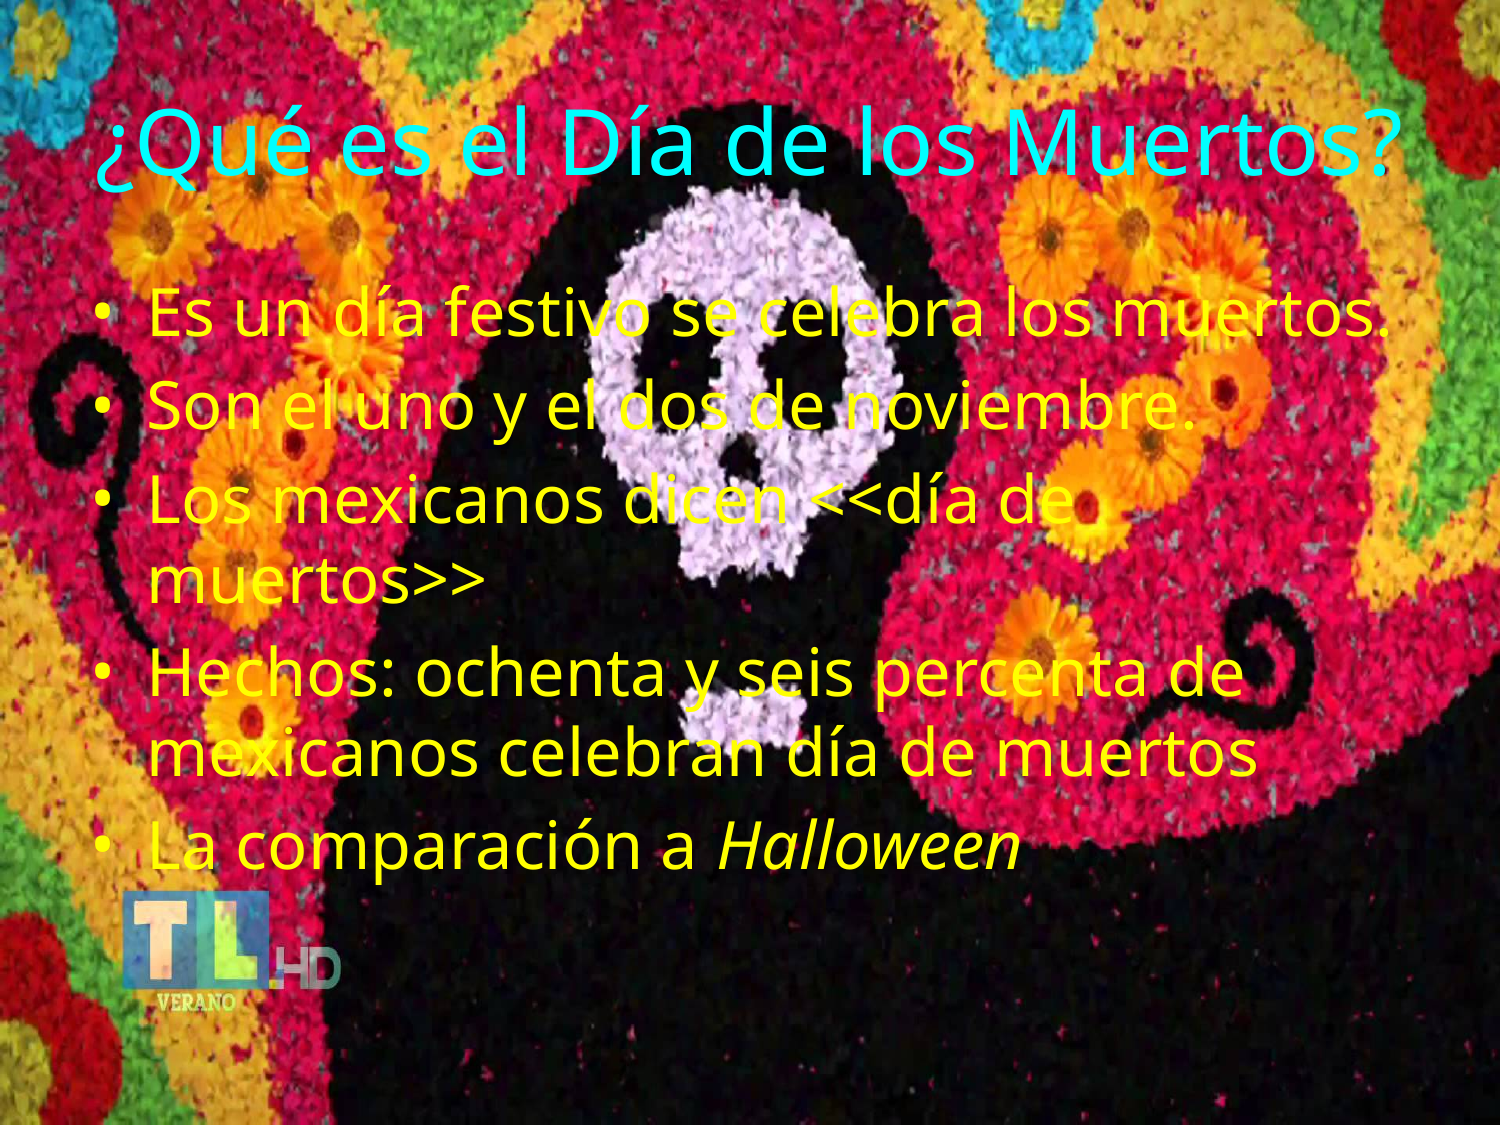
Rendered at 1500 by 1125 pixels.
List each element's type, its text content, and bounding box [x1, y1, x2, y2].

title ¿Qué es el Día de los Muertos? [75, 45, 1425, 233]
picture [0, 0, 1500, 1125]
list Es un día festivo se celebra los muertos. Son el uno y el dos de noviembre. Los mexicanos dicen <<día de muertos>> Hechos: ochenta y seis percenta de mexicanos celebran día de muertos La comparación a Halloween [75, 262, 1425, 1005]
